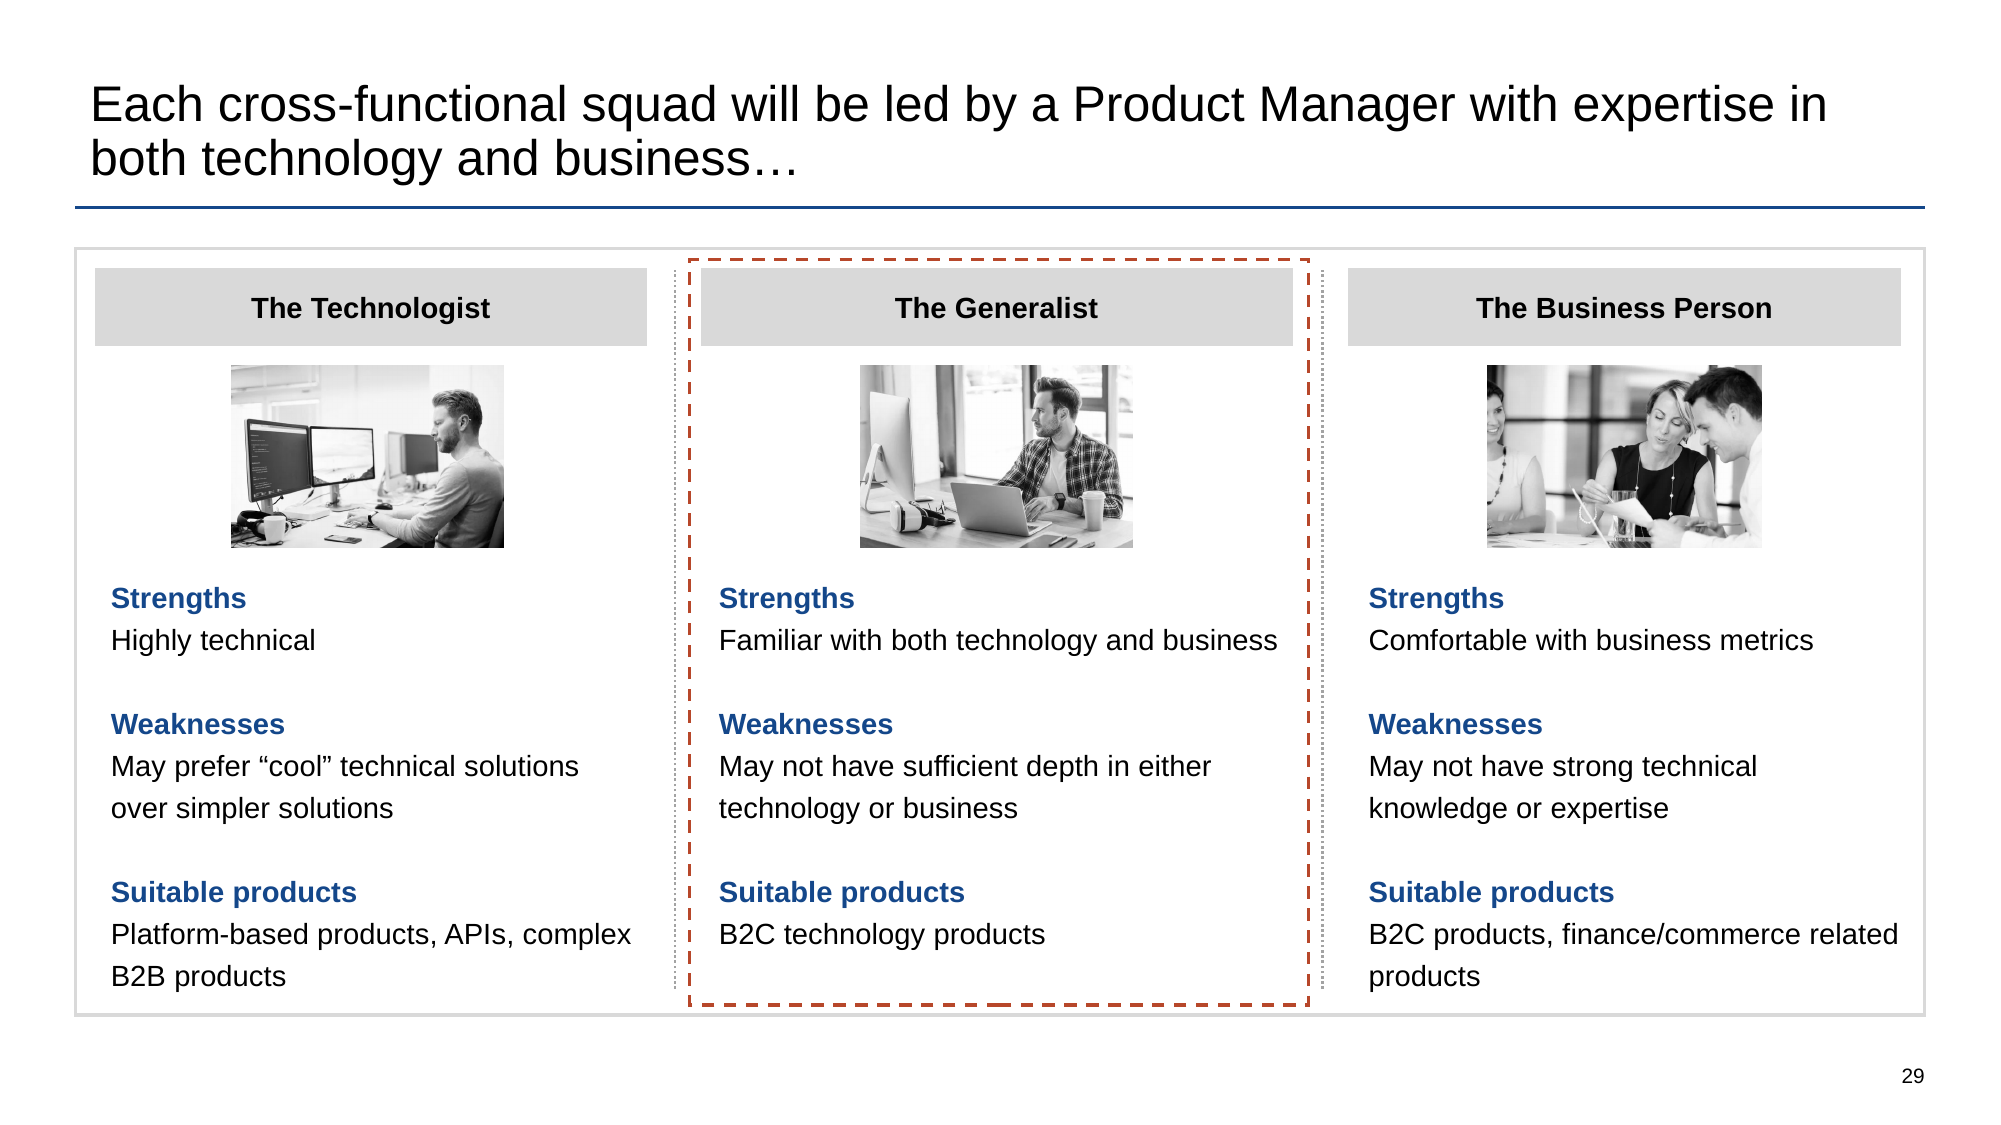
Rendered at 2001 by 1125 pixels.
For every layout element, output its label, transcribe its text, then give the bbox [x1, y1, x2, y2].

picture [231, 365, 504, 548]
picture [1487, 365, 1762, 548]
text_box Strengths Highly technical Weaknesses May prefer “cool” technical solutions over simpler solutions Suitable products Platform-based products, APIs, complex B2B products [95, 564, 646, 990]
text_box [74, 247, 1926, 1016]
picture [860, 365, 1133, 548]
text_box [689, 989, 1310, 1006]
text_box Strengths Comfortable with business metrics Weaknesses May not have strong technical knowledge or expertise Suitable products B2C products, finance/commerce related products [1353, 564, 1904, 990]
text_box The Business Person [1349, 269, 1900, 345]
title Each cross-functional squad will be led by a Product Manager with expertise in both technology and business… [75, 59, 1925, 194]
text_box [674, 269, 1323, 989]
text_box [689, 259, 1310, 269]
text_box The Technologist [95, 269, 646, 345]
